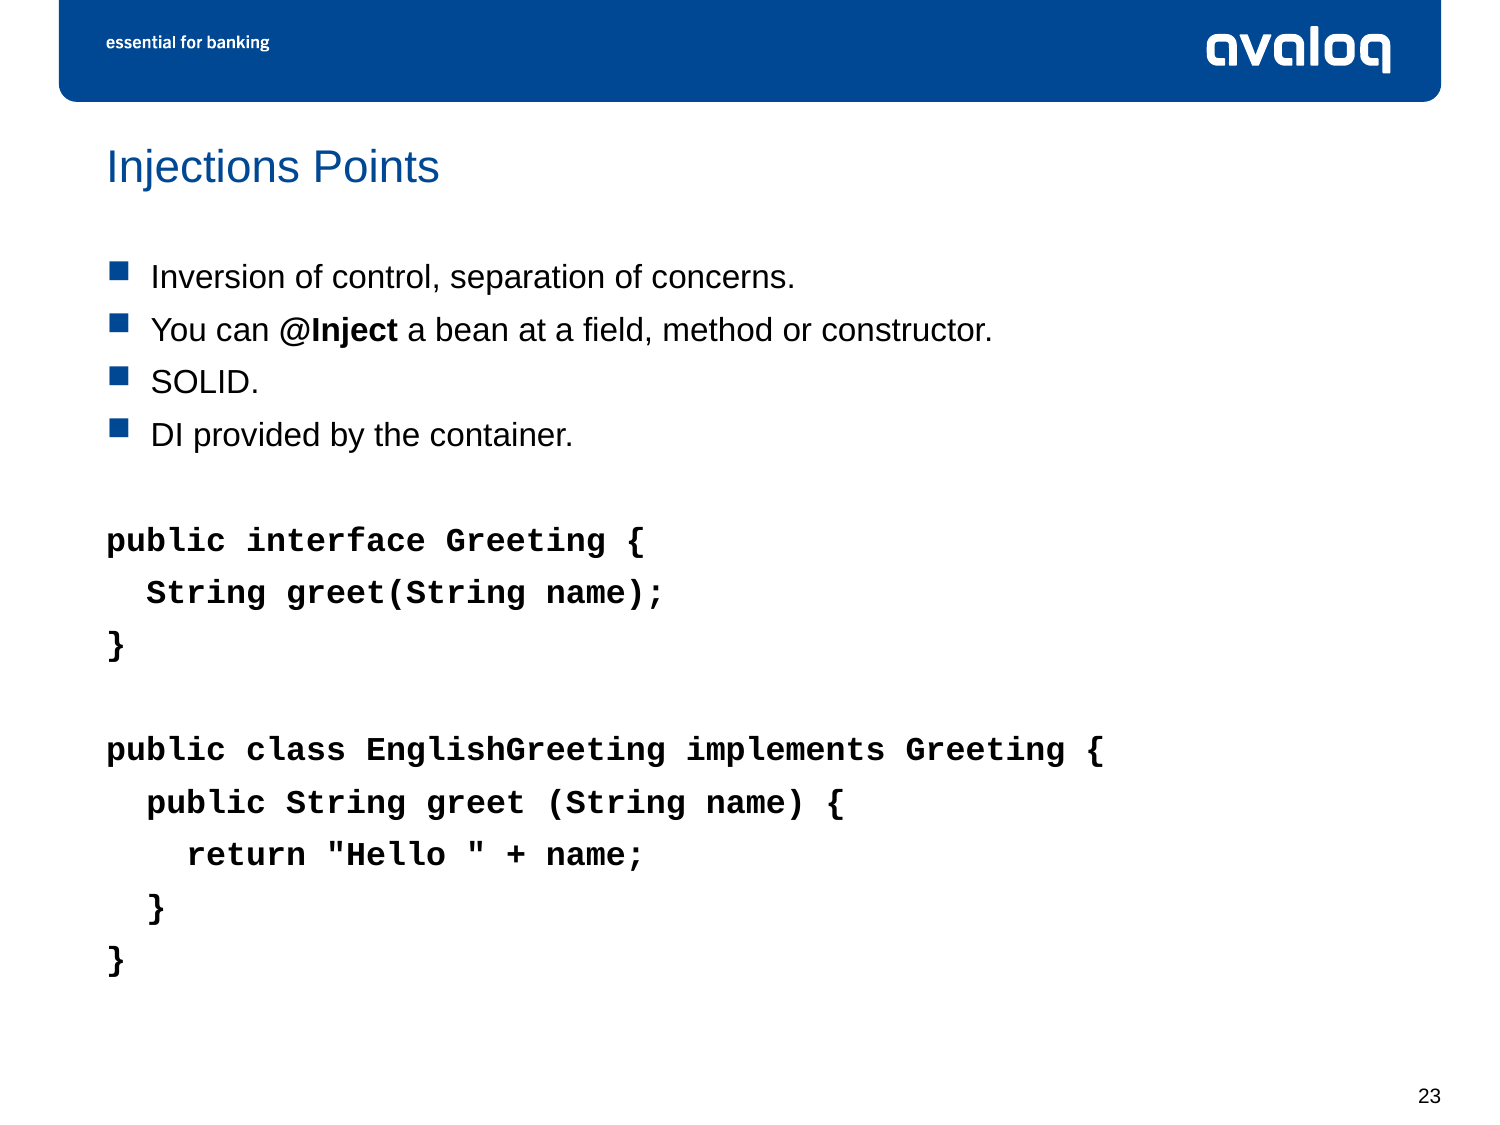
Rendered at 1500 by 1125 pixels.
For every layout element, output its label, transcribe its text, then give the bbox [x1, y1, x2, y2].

list Inversion of control, separation of concerns. You can @Inject a bean at a field, method or constructor. SOLID. DI provided by the container. public interface Greeting { String greet(String name); } public class EnglishGreeting implements Greeting { public String greet (String name) { return "Hello " + name; } } [105, 255, 1394, 1042]
slide_number 23 [1200, 1082, 1442, 1112]
title Injections Points [105, 142, 1394, 215]
